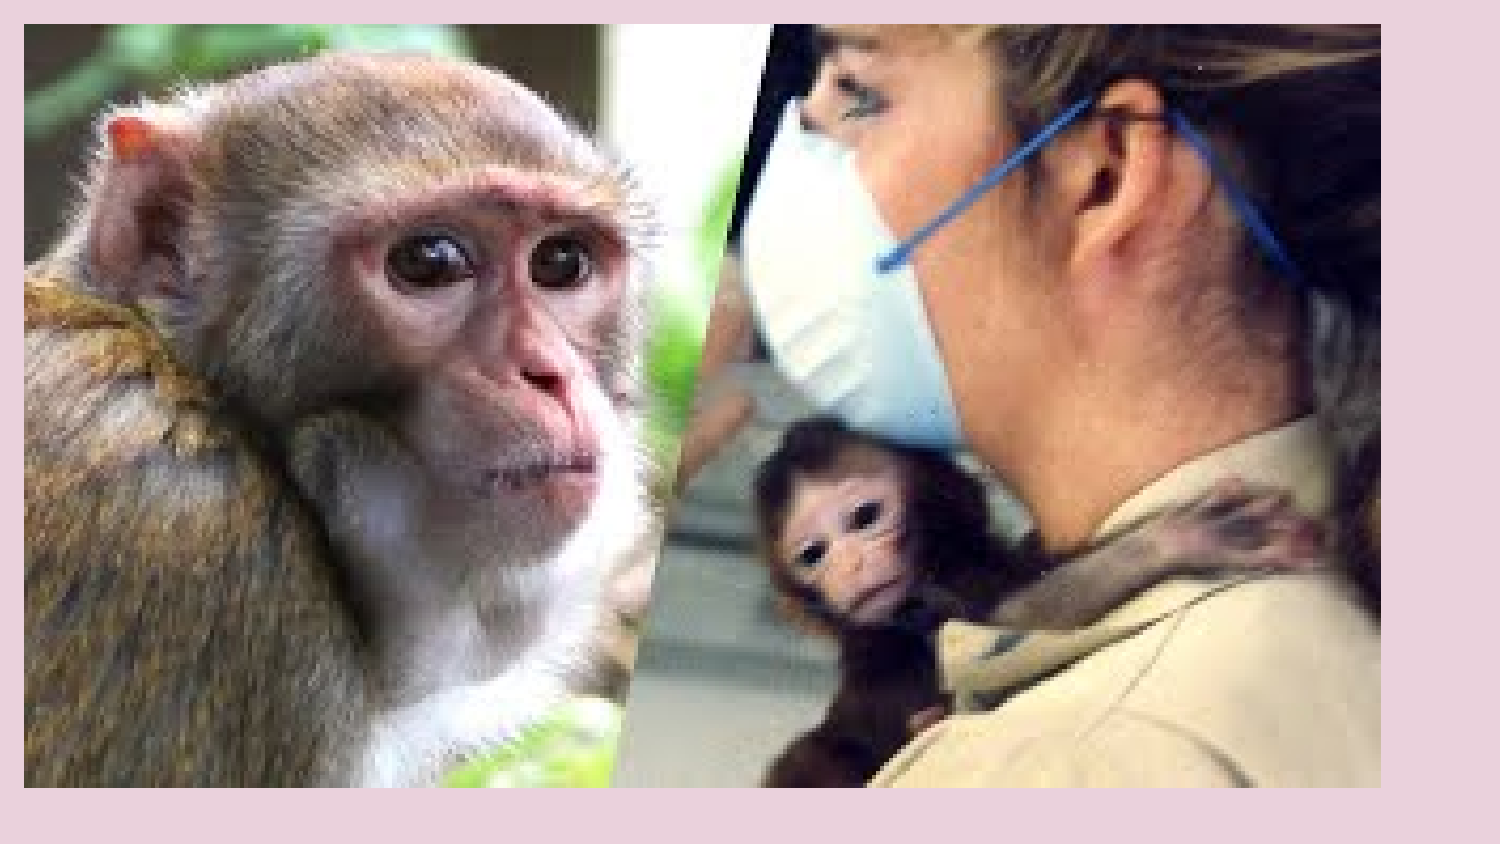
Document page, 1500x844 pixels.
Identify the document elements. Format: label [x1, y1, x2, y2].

picture [24, 24, 1381, 788]
